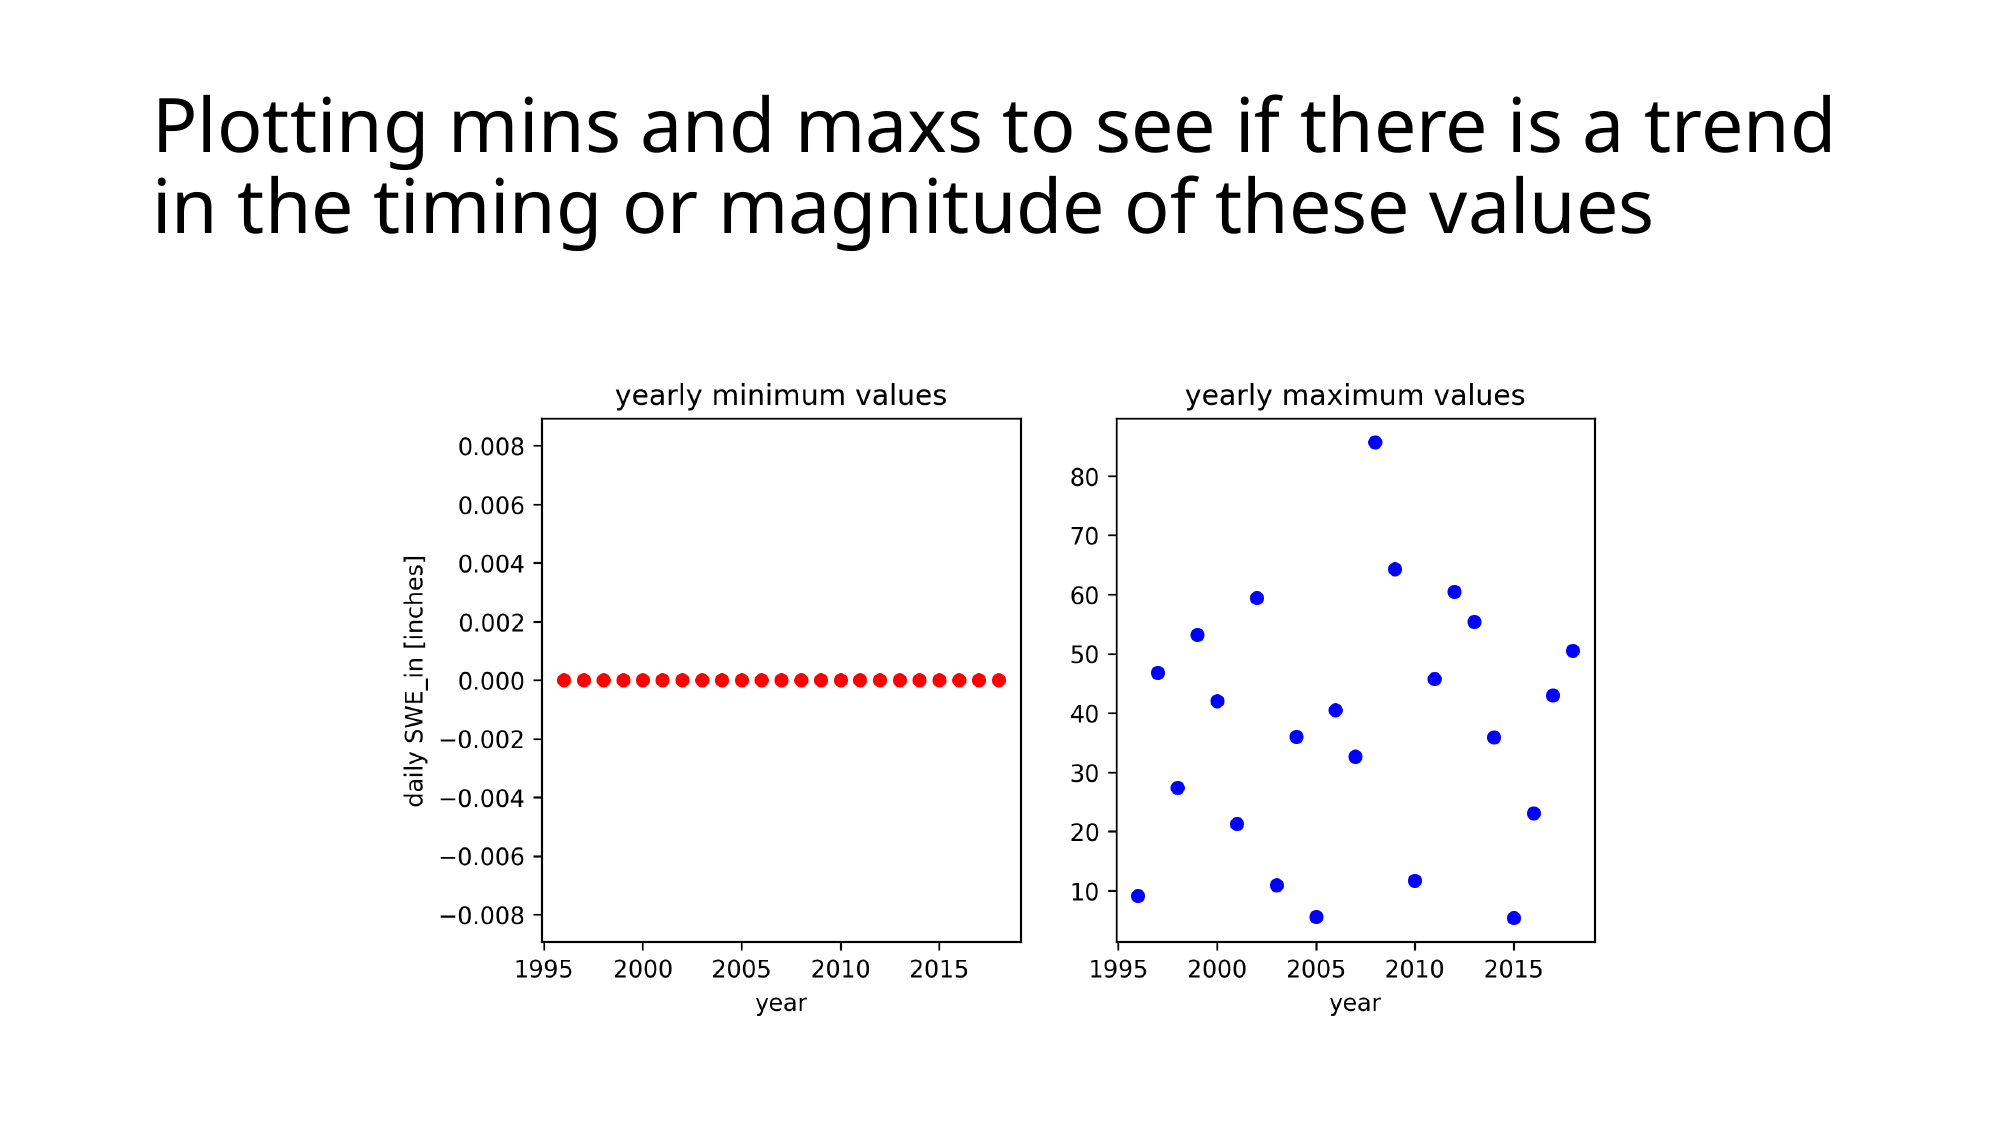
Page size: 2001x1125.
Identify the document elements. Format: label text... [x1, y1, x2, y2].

title Plotting mins and maxs to see if there is a trend in the timing or magnitude of these values [137, 59, 1863, 278]
picture [318, 298, 1681, 1100]
